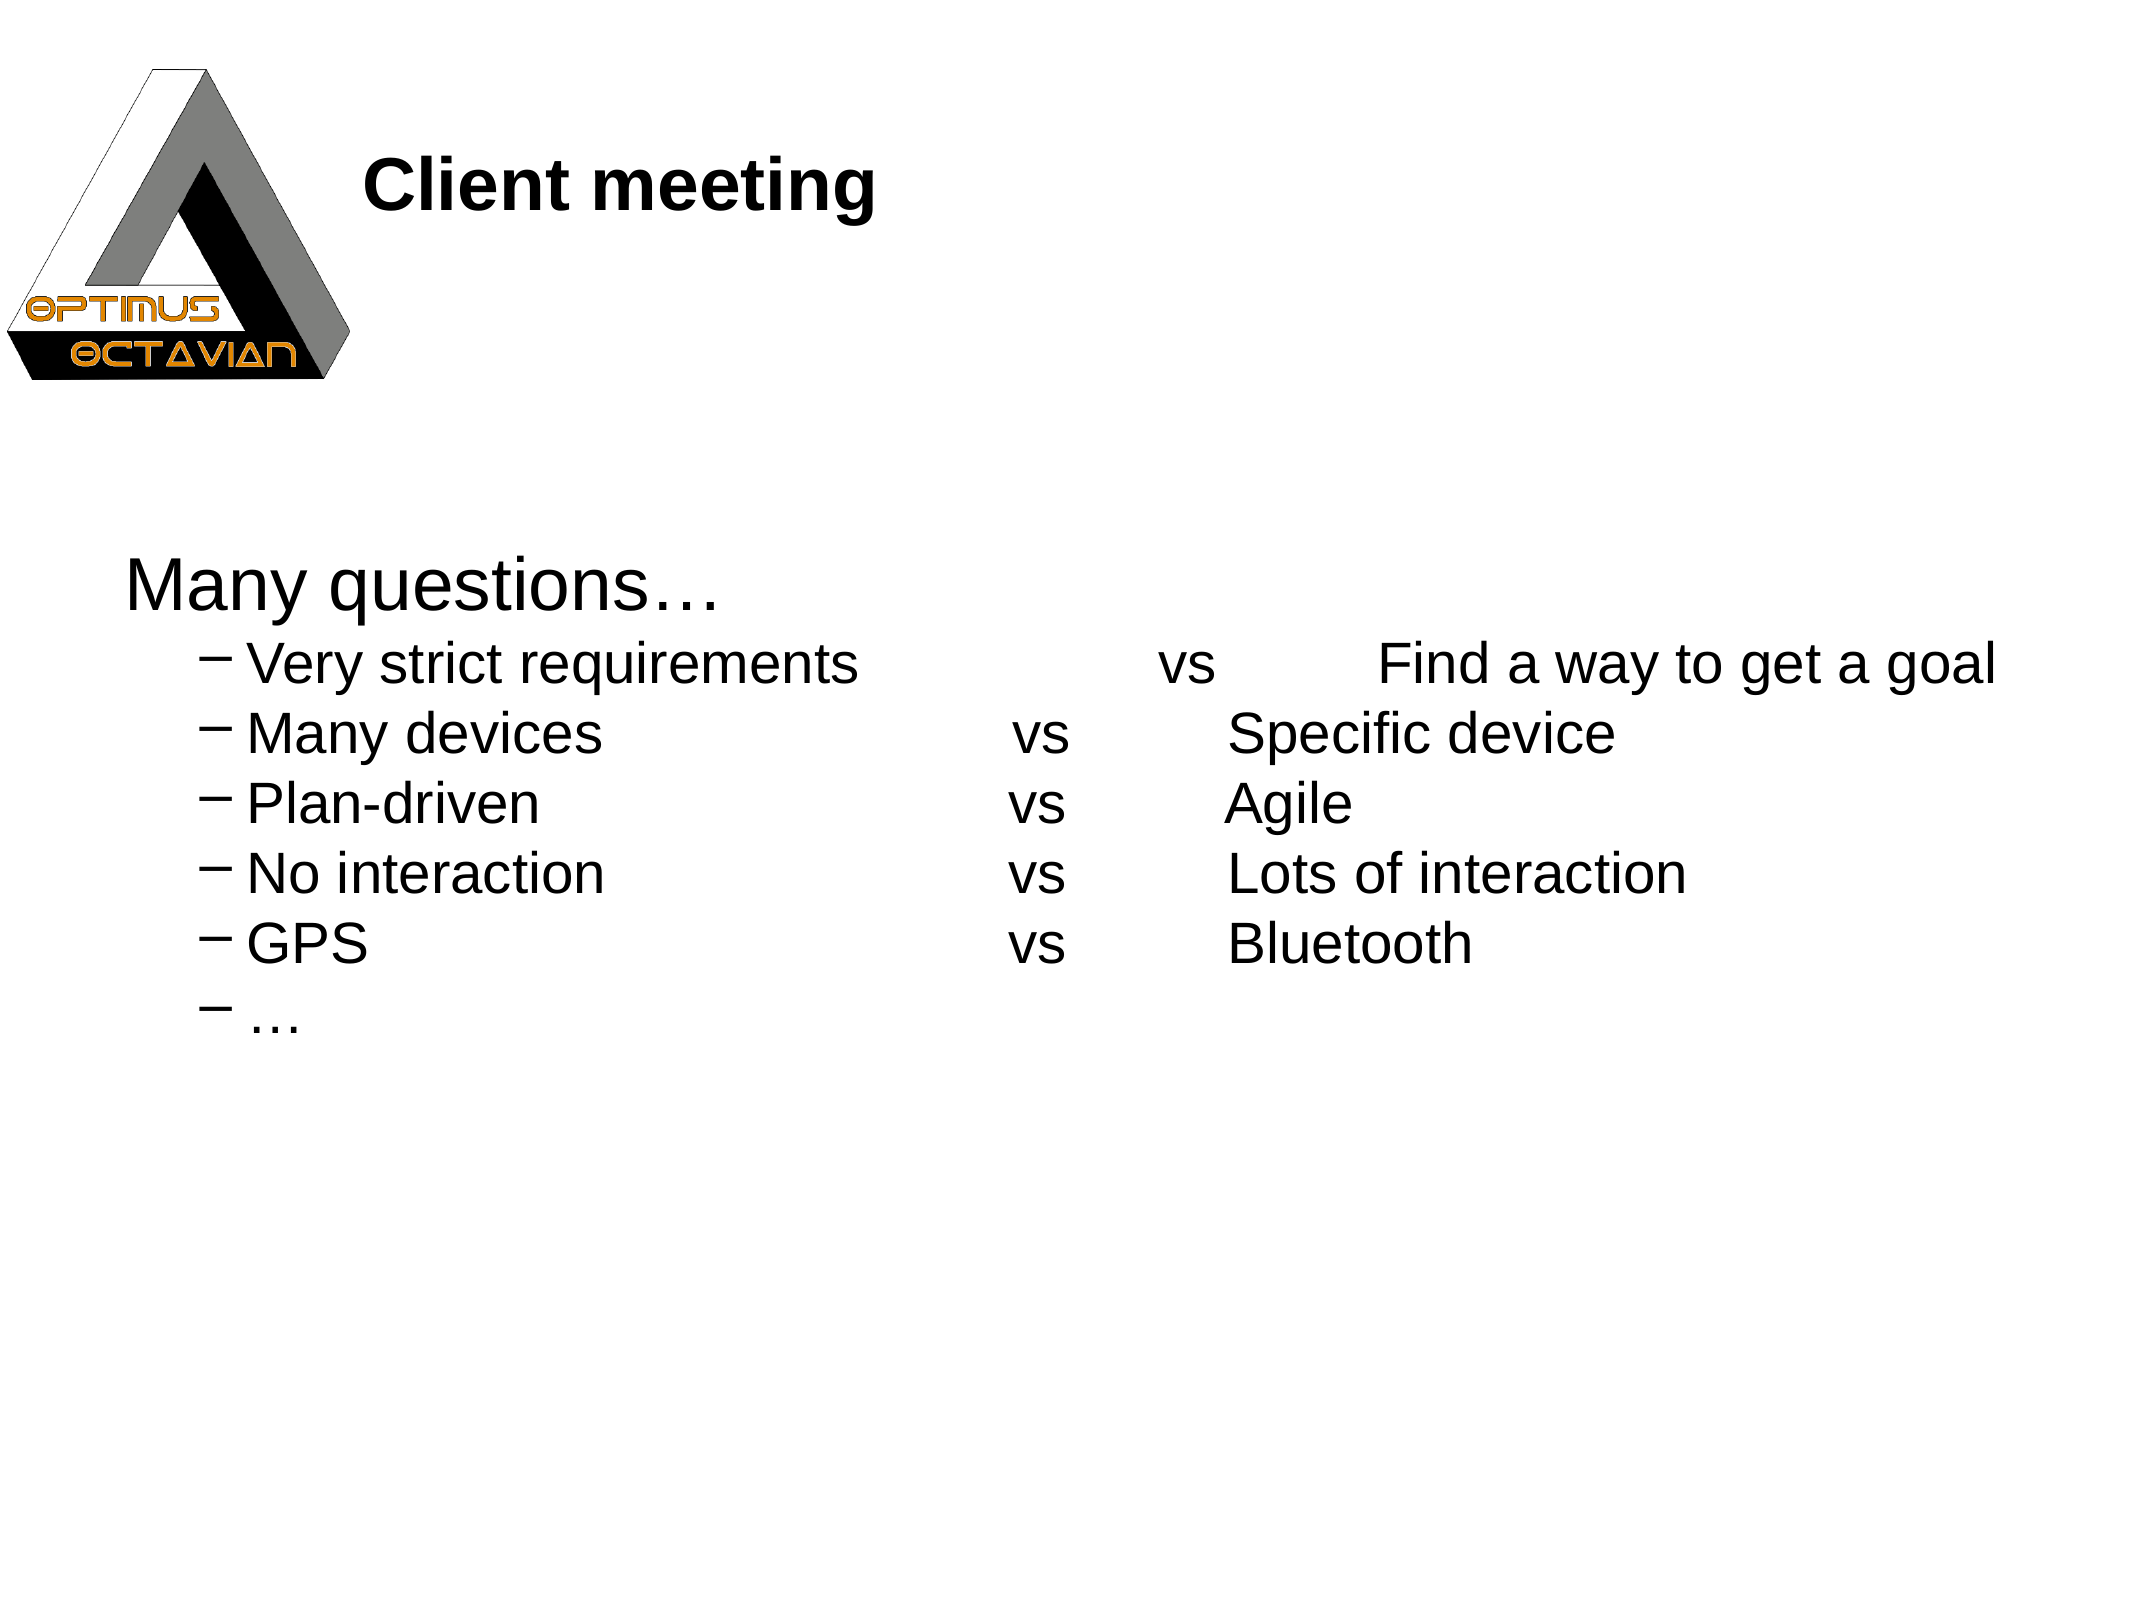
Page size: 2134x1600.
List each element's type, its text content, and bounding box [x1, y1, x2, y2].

text_box Many questions… Very strict requirements vs Find a way to get a goal Many devices vs Specific device Plan-driven vs Agile No interaction vs Lots of interaction GPS vs Bluetooth … [109, 528, 2071, 1217]
picture [7, 69, 350, 380]
title Client meeting [347, 66, 2134, 296]
